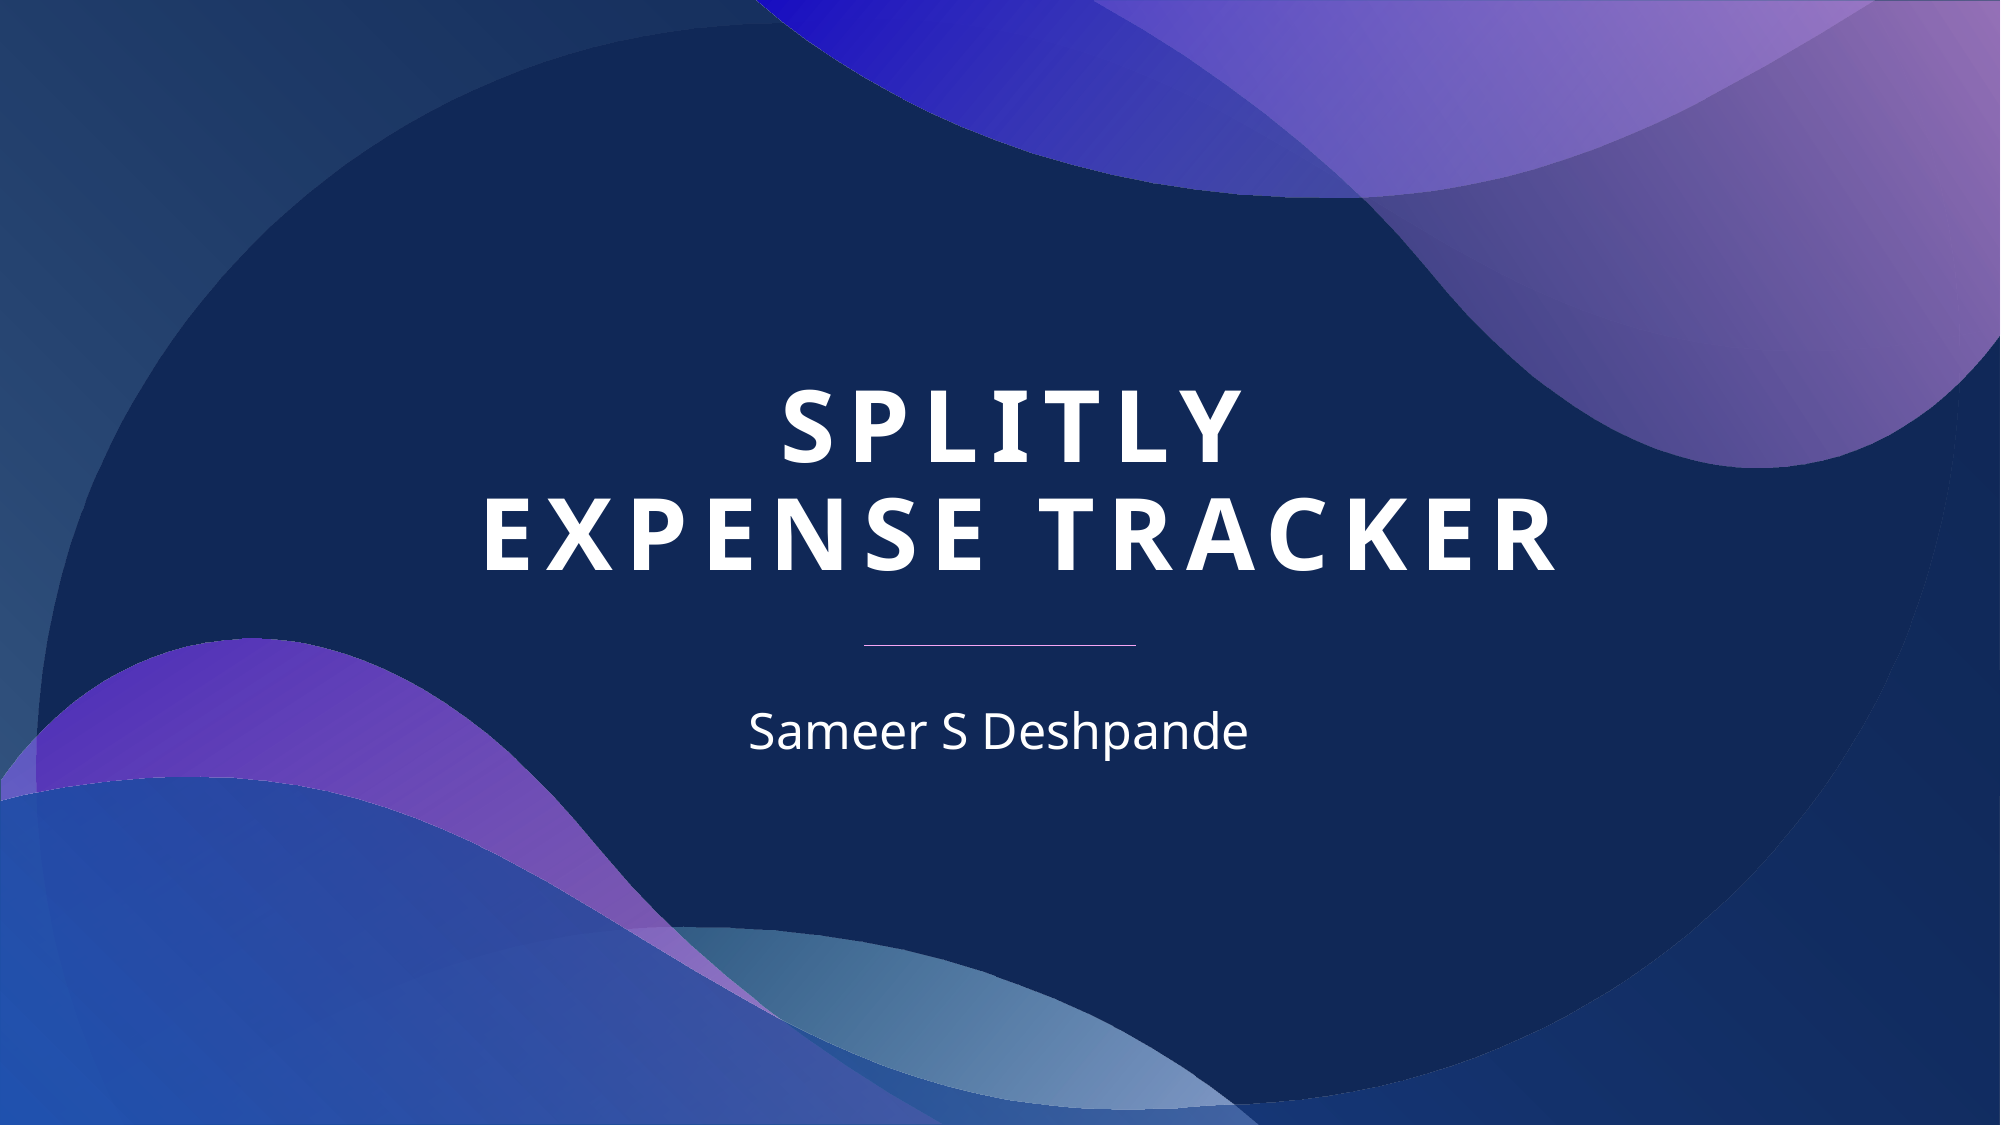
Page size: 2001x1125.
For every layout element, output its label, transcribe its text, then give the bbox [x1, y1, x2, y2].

title Splitly Expense Tracker [203, 356, 1832, 600]
subtitle Sameer S Deshpande [420, 698, 1580, 824]
